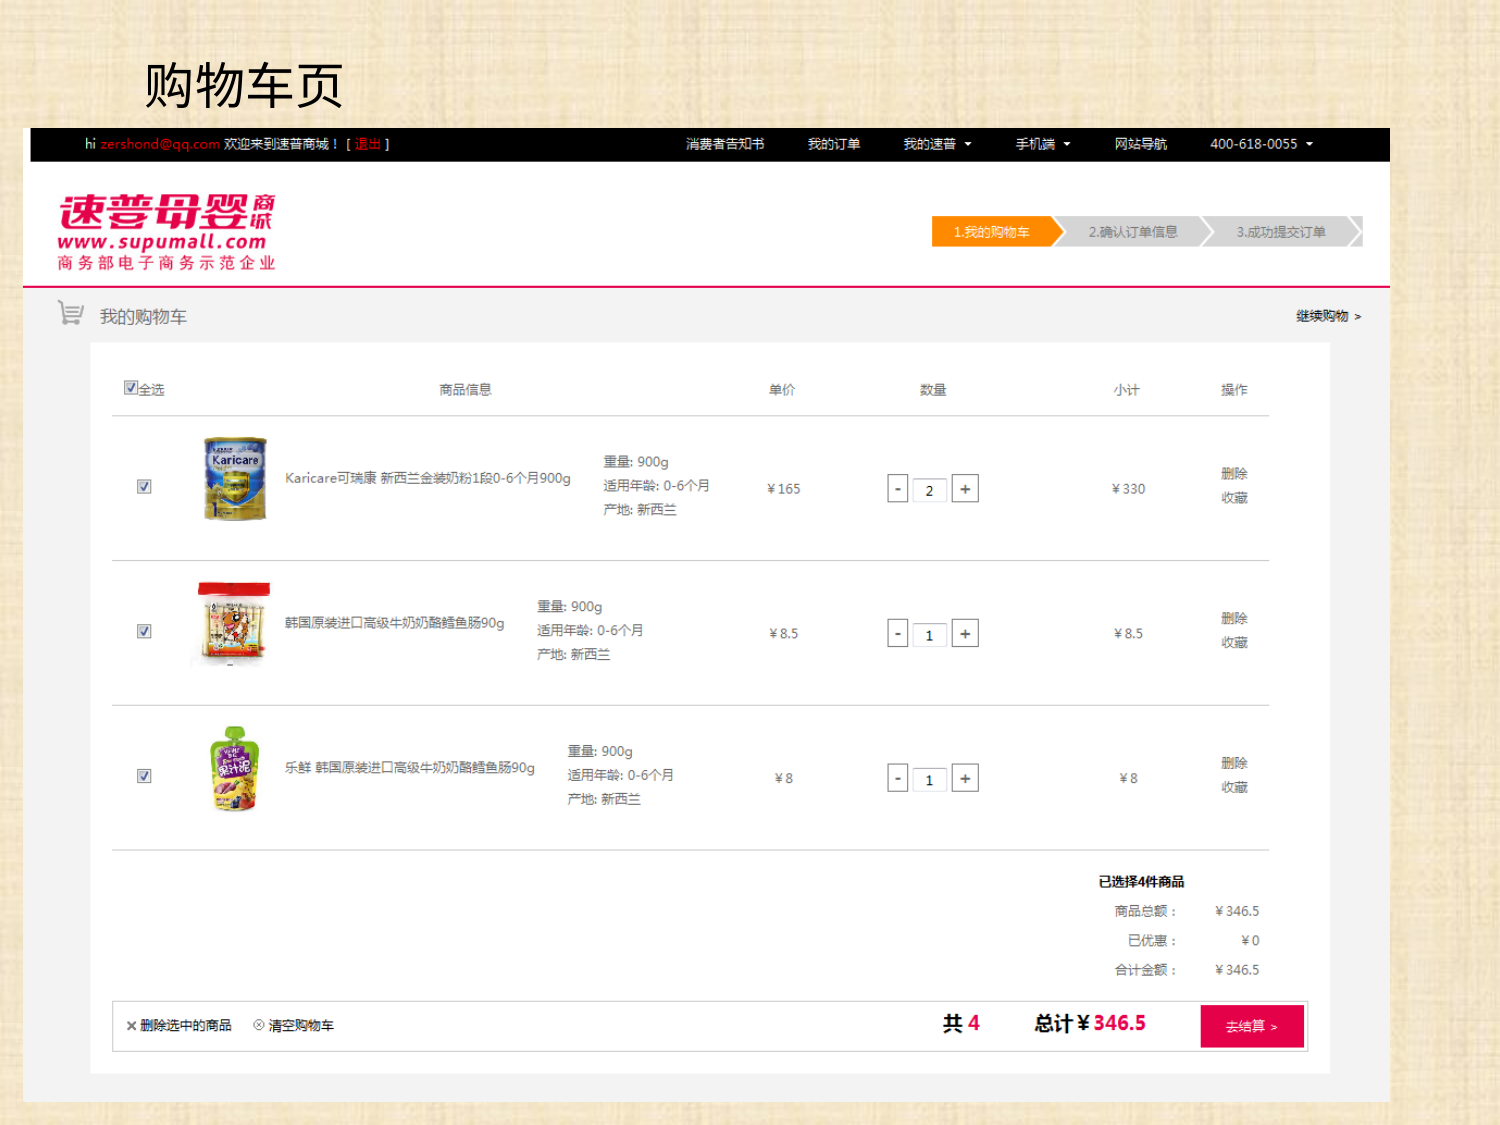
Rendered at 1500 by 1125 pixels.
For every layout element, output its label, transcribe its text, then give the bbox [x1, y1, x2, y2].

text_box 购物车页 [130, 46, 360, 122]
picture [23, 128, 1390, 1102]
